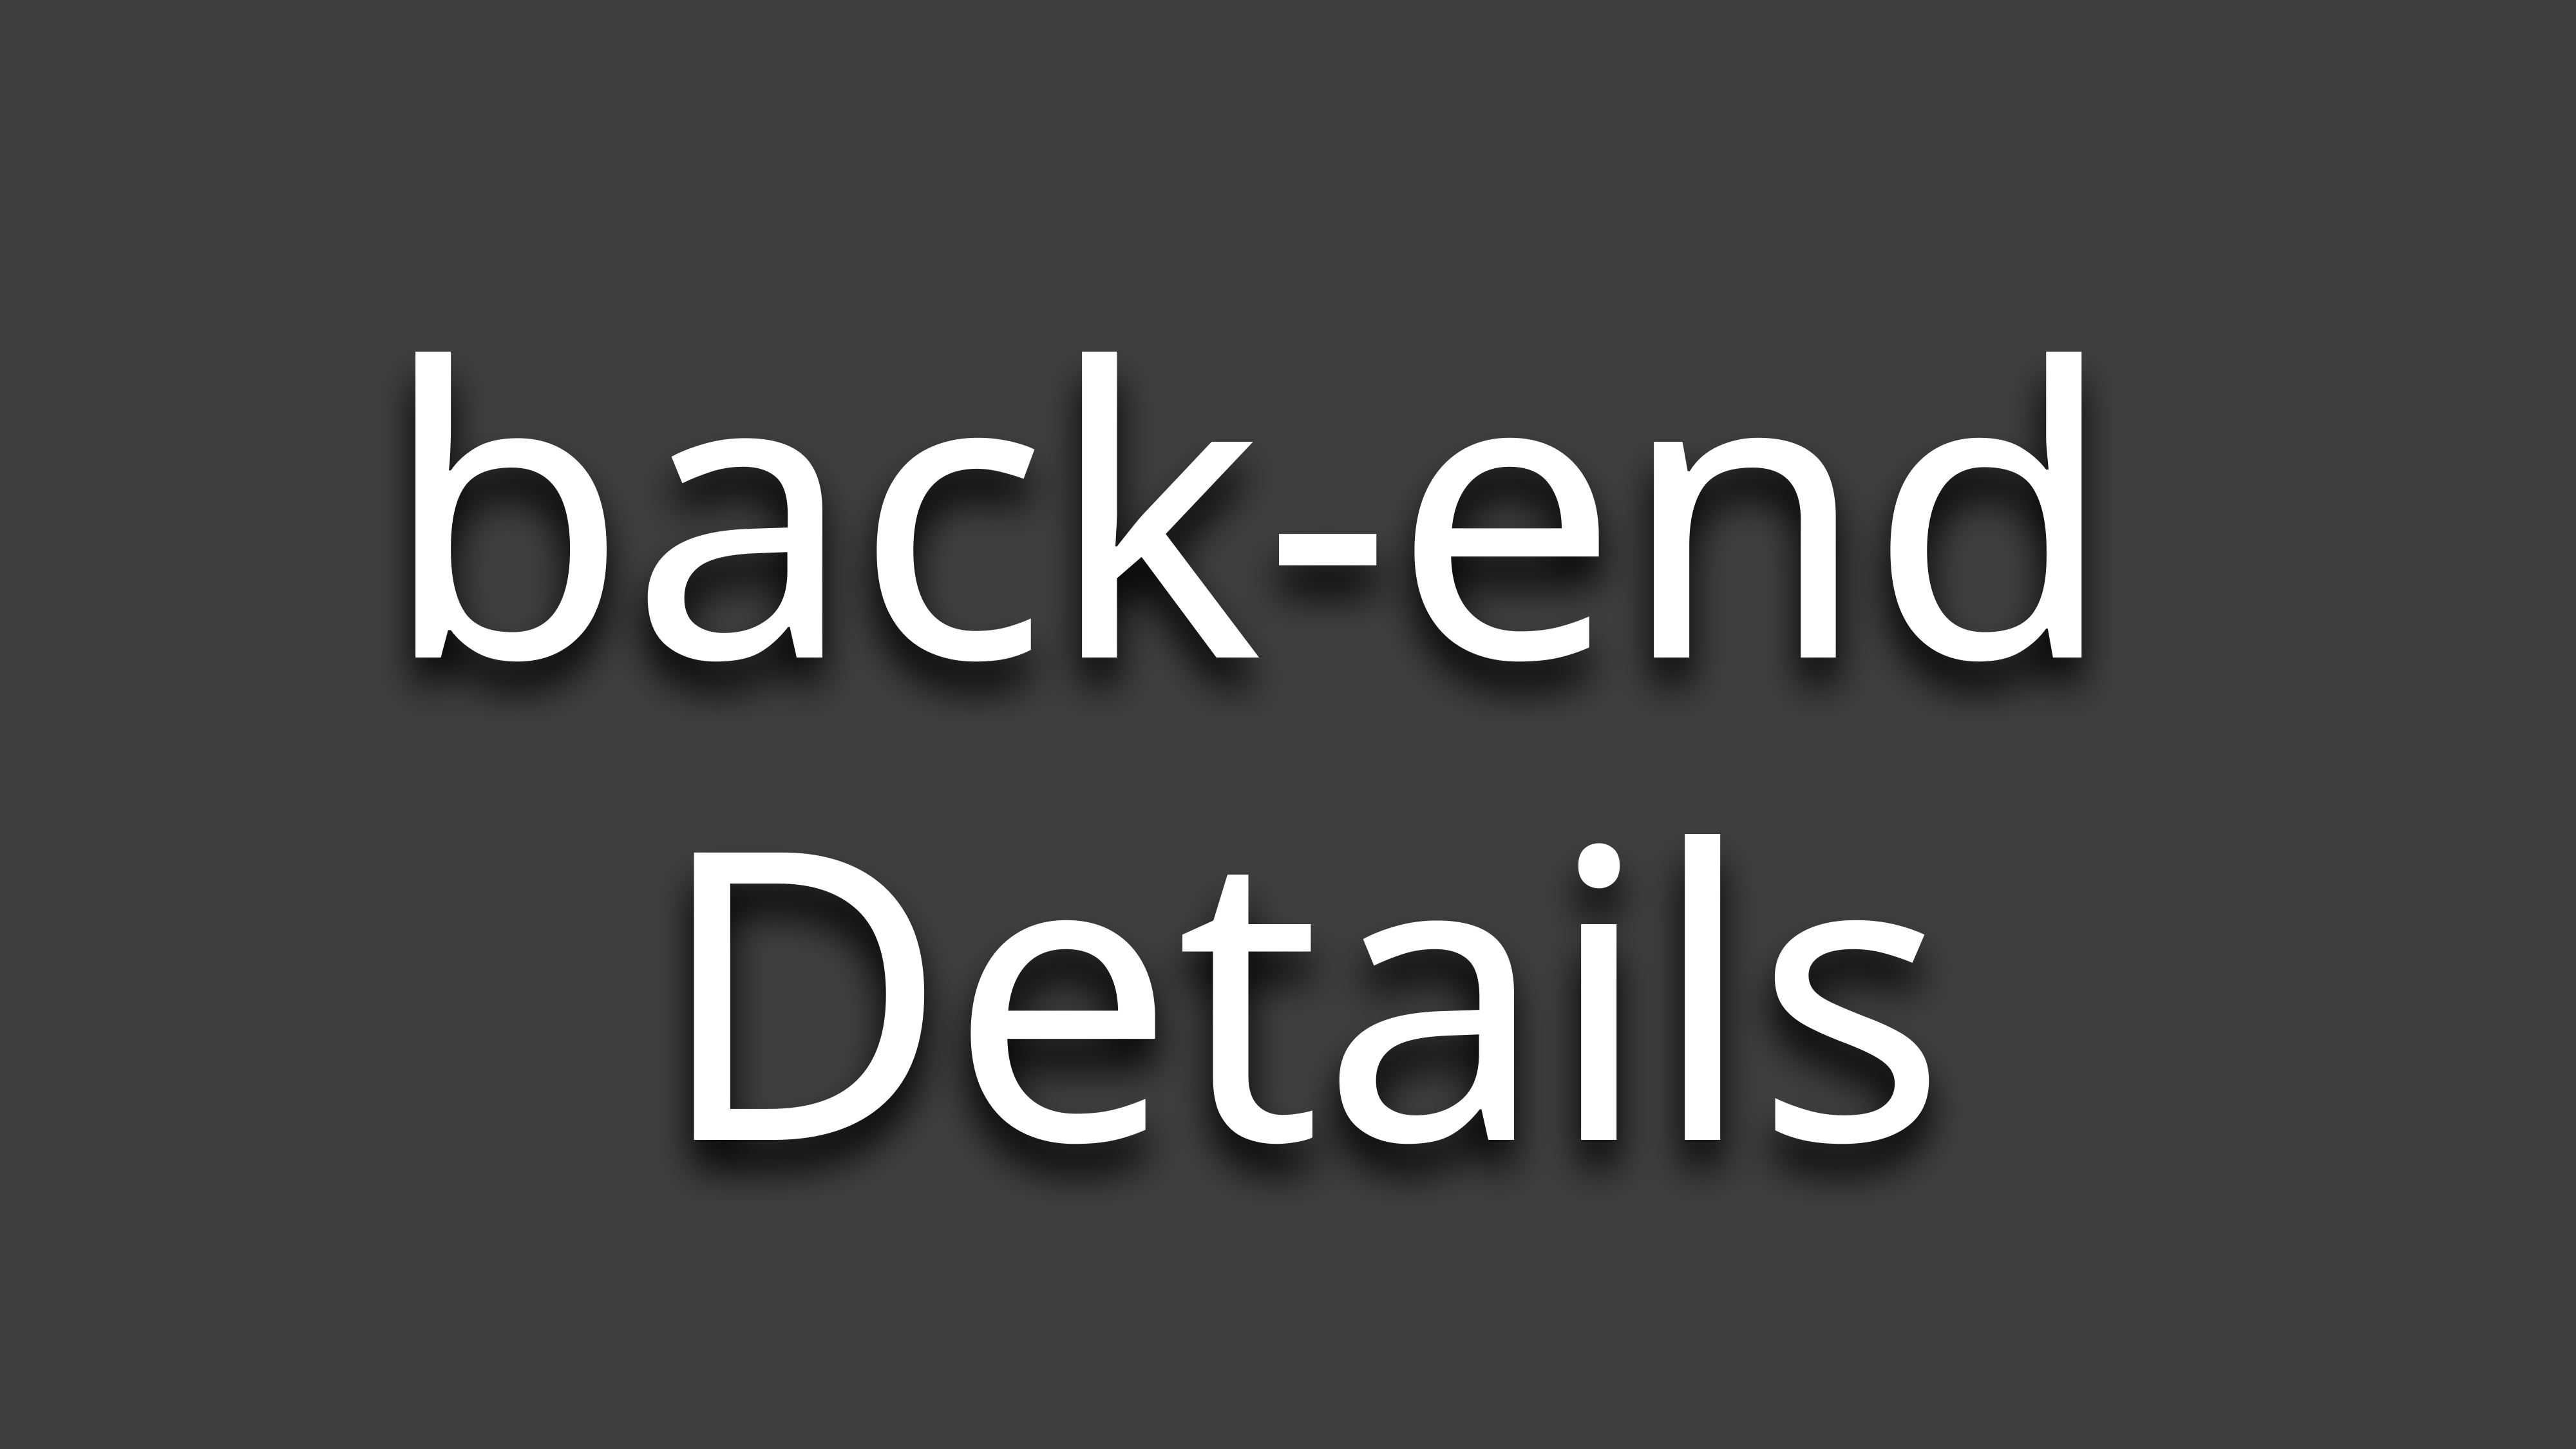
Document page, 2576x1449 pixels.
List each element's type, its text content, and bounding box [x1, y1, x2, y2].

text_box back-end Details [376, 249, 2227, 1227]
text_box [0, 0, 2576, 1449]
